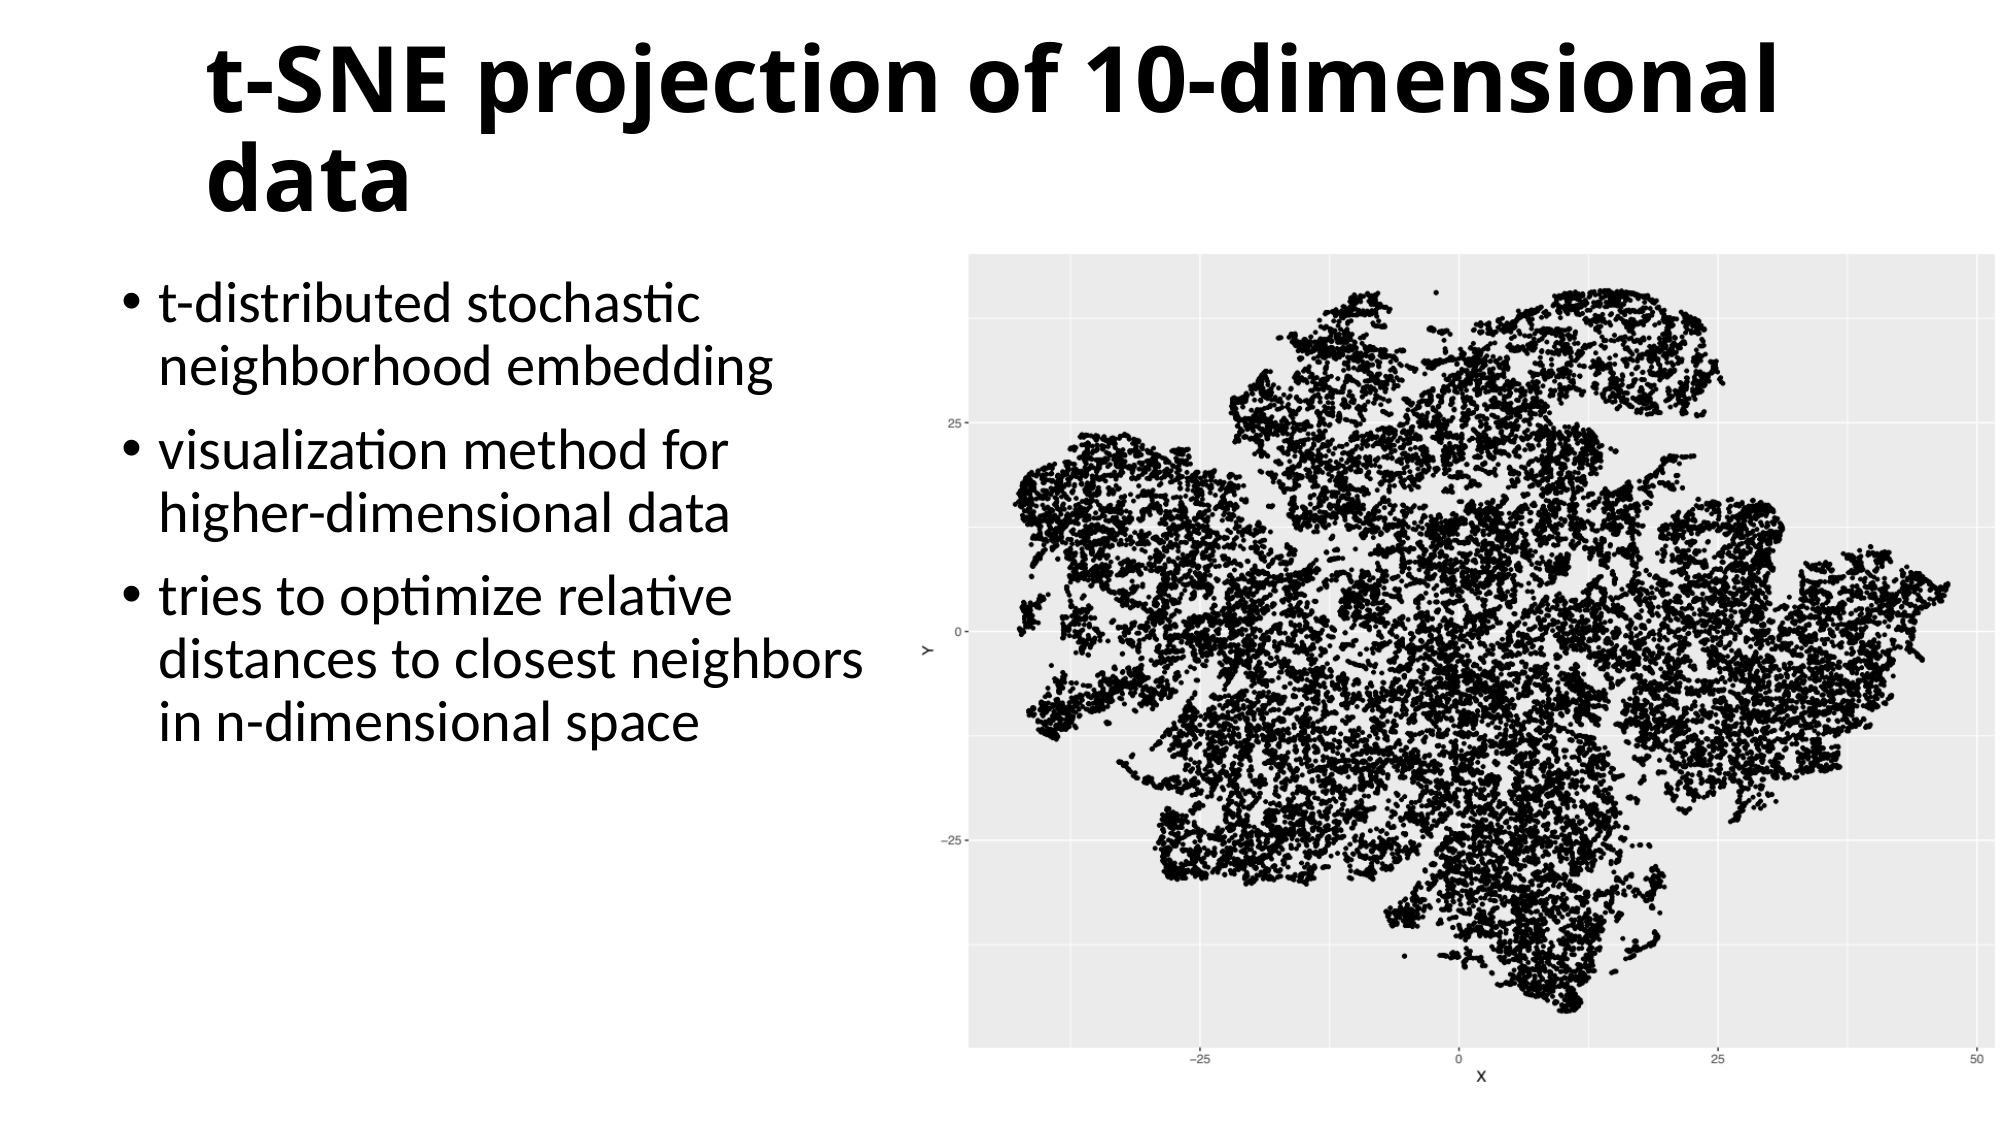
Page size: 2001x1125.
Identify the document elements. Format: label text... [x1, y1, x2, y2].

title t-SNE projection of 10-dimensional data [190, 23, 1916, 241]
text_box t-distributed stochastic neighborhood embedding visualization method for higher-dimensional data tries to optimize relative distances to closest neighbors in n-dimensional space [106, 264, 885, 994]
picture [915, 247, 2000, 1087]
